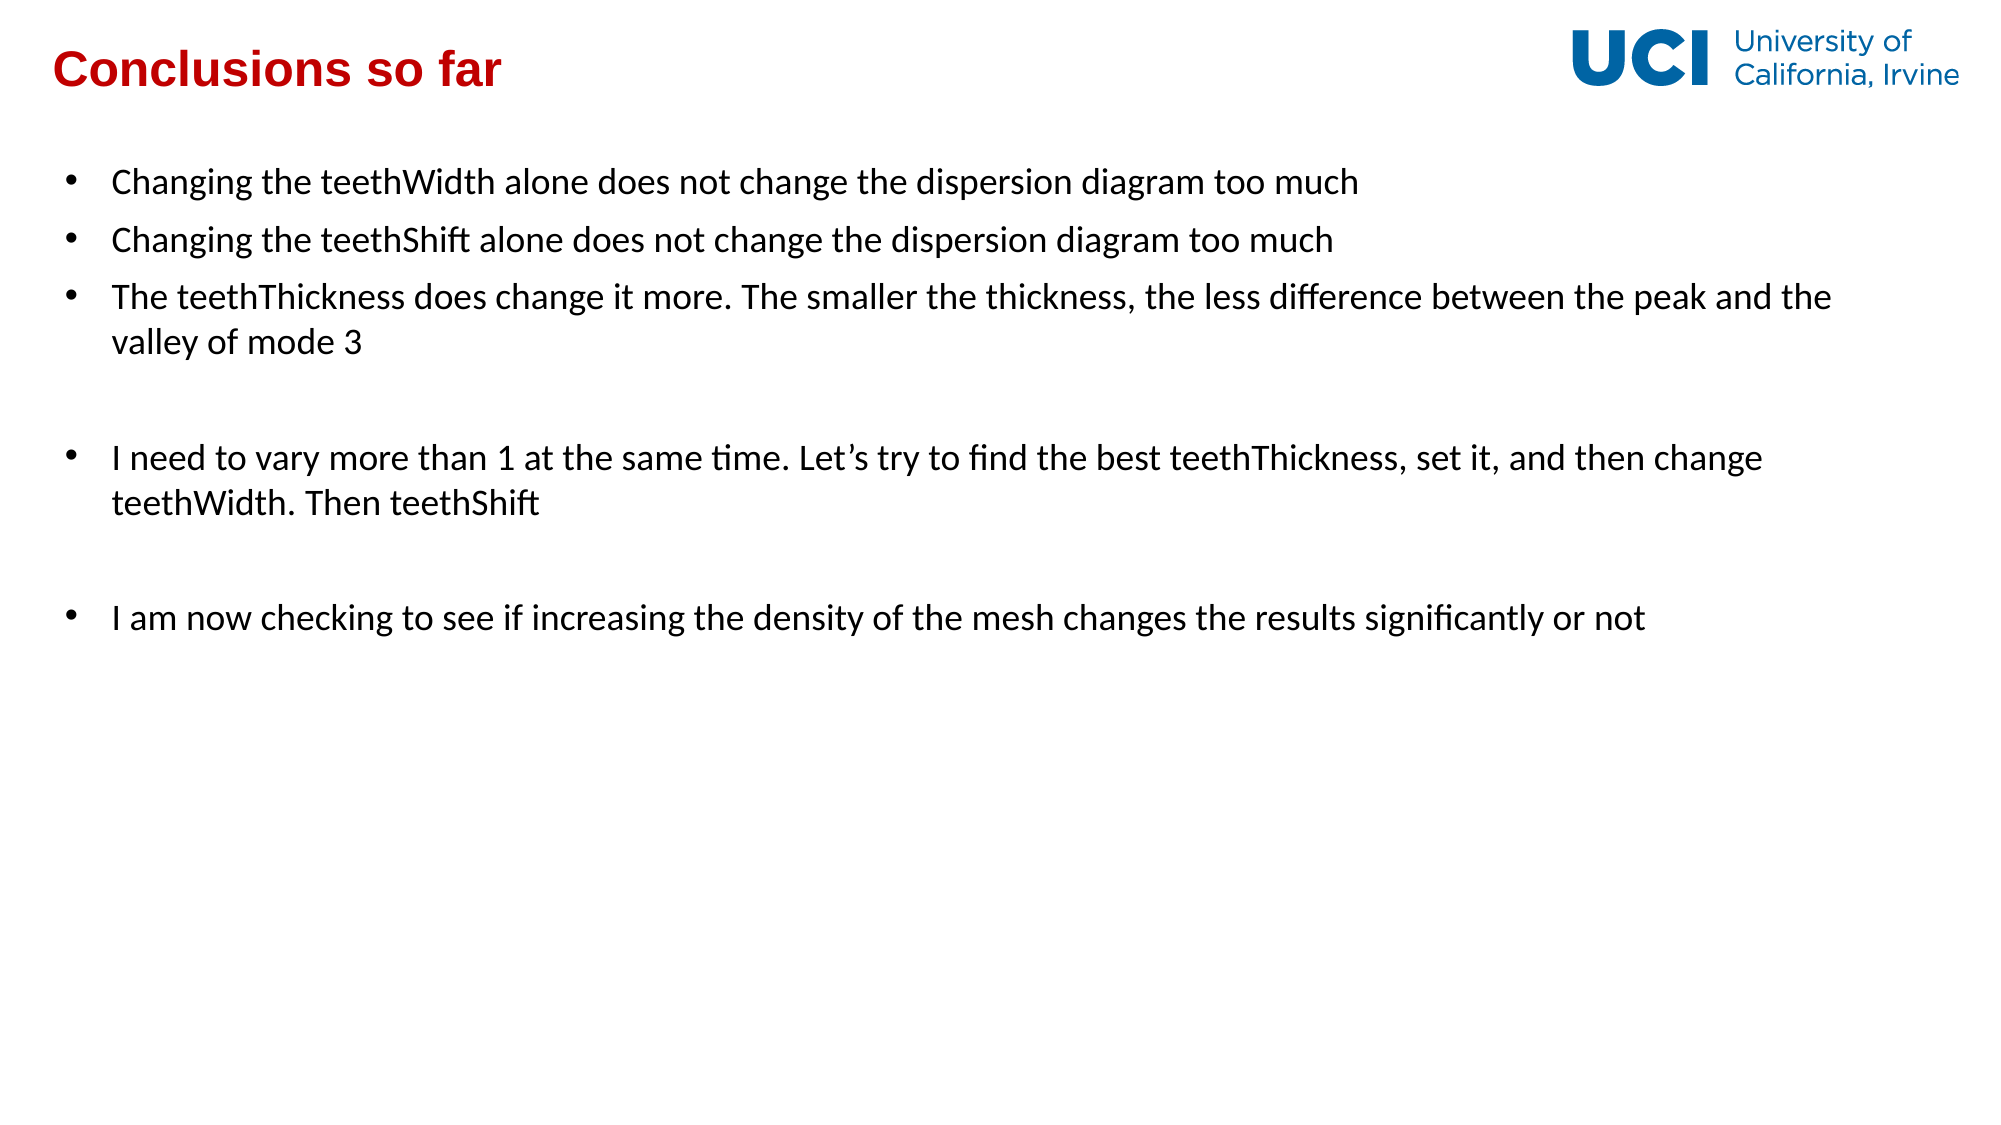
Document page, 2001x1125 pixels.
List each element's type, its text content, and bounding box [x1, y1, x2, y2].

title Conclusions so far [37, 32, 1400, 100]
text_box Changing the teethWidth alone does not change the dispersion diagram too much Changing the teethShift alone does not change the dispersion diagram too much The teethThickness does change it more. The smaller the thickness, the less difference between the peak and the valley of mode 3 I need to vary more than 1 at the same time. Let’s try to find the best teethThickness, set it, and then change teethWidth. Then teethShift I am now checking to see if increasing the density of the mesh changes the results significantly or not [50, 149, 1888, 645]
picture [1572, 29, 1959, 88]
